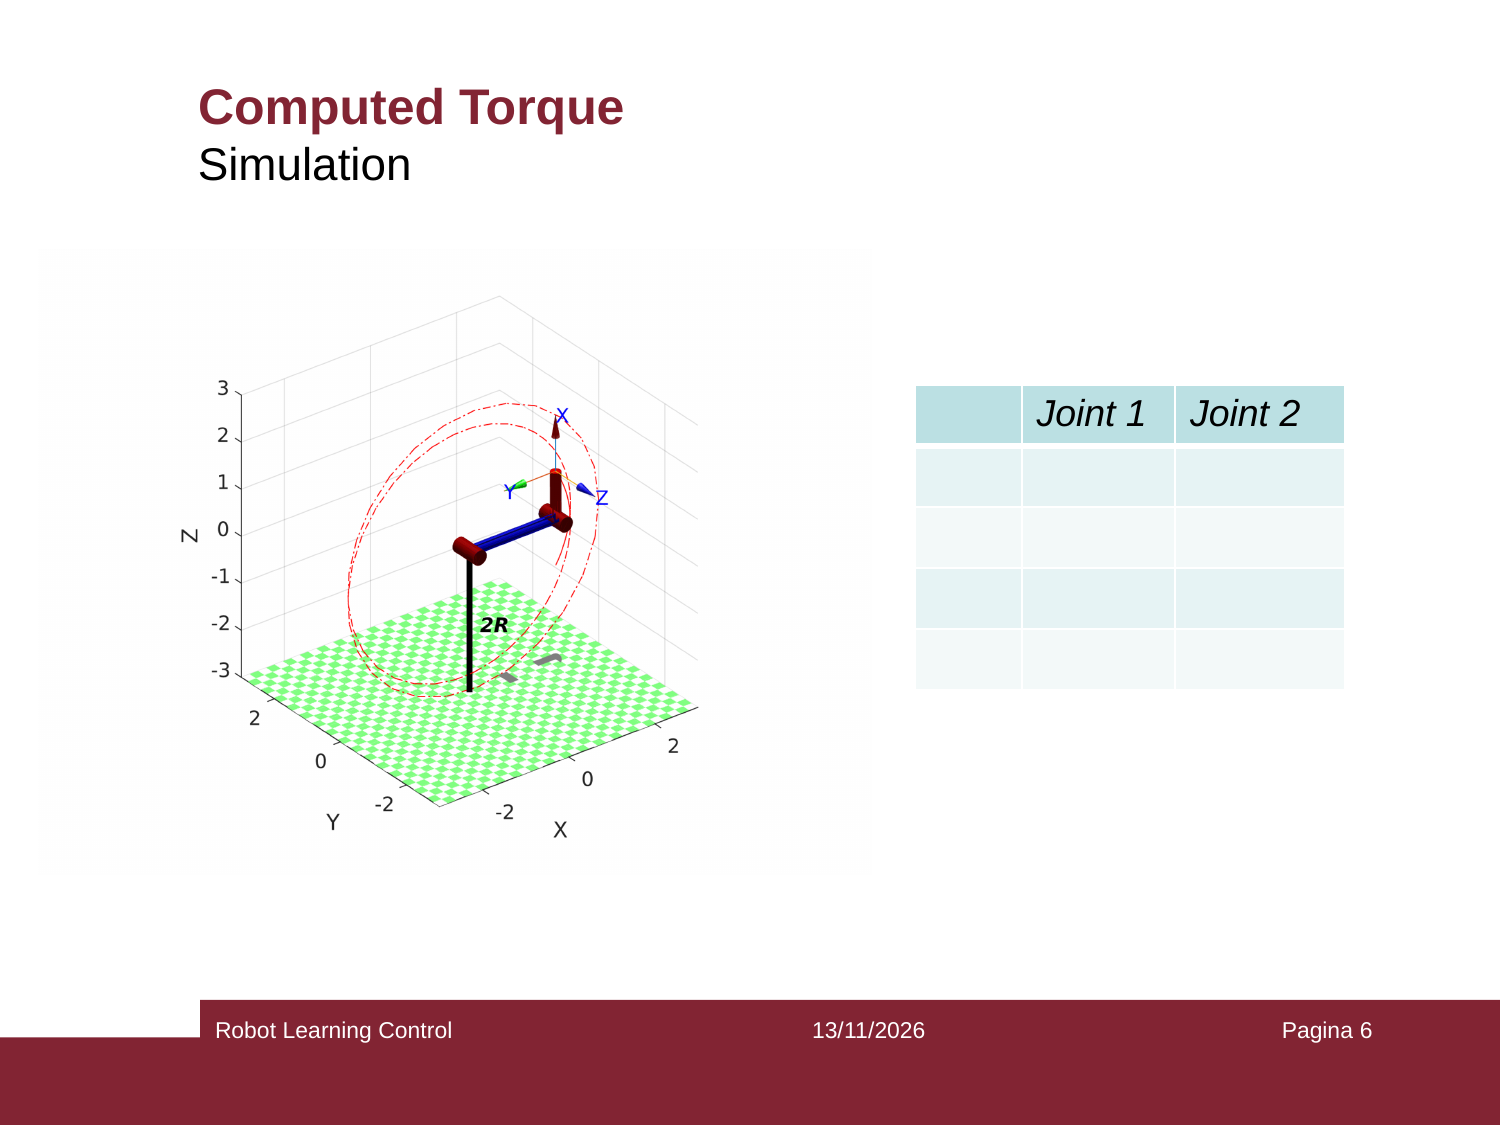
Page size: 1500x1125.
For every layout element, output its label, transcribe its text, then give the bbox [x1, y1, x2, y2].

picture [38, 249, 872, 875]
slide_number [712, 1008, 1025, 1084]
footer Robot Learning Control [200, 1008, 675, 1084]
slide_number Pagina 6 [1074, 1008, 1388, 1084]
title Computed Torque [183, 67, 1400, 163]
text_box Simulation [183, 127, 1398, 198]
